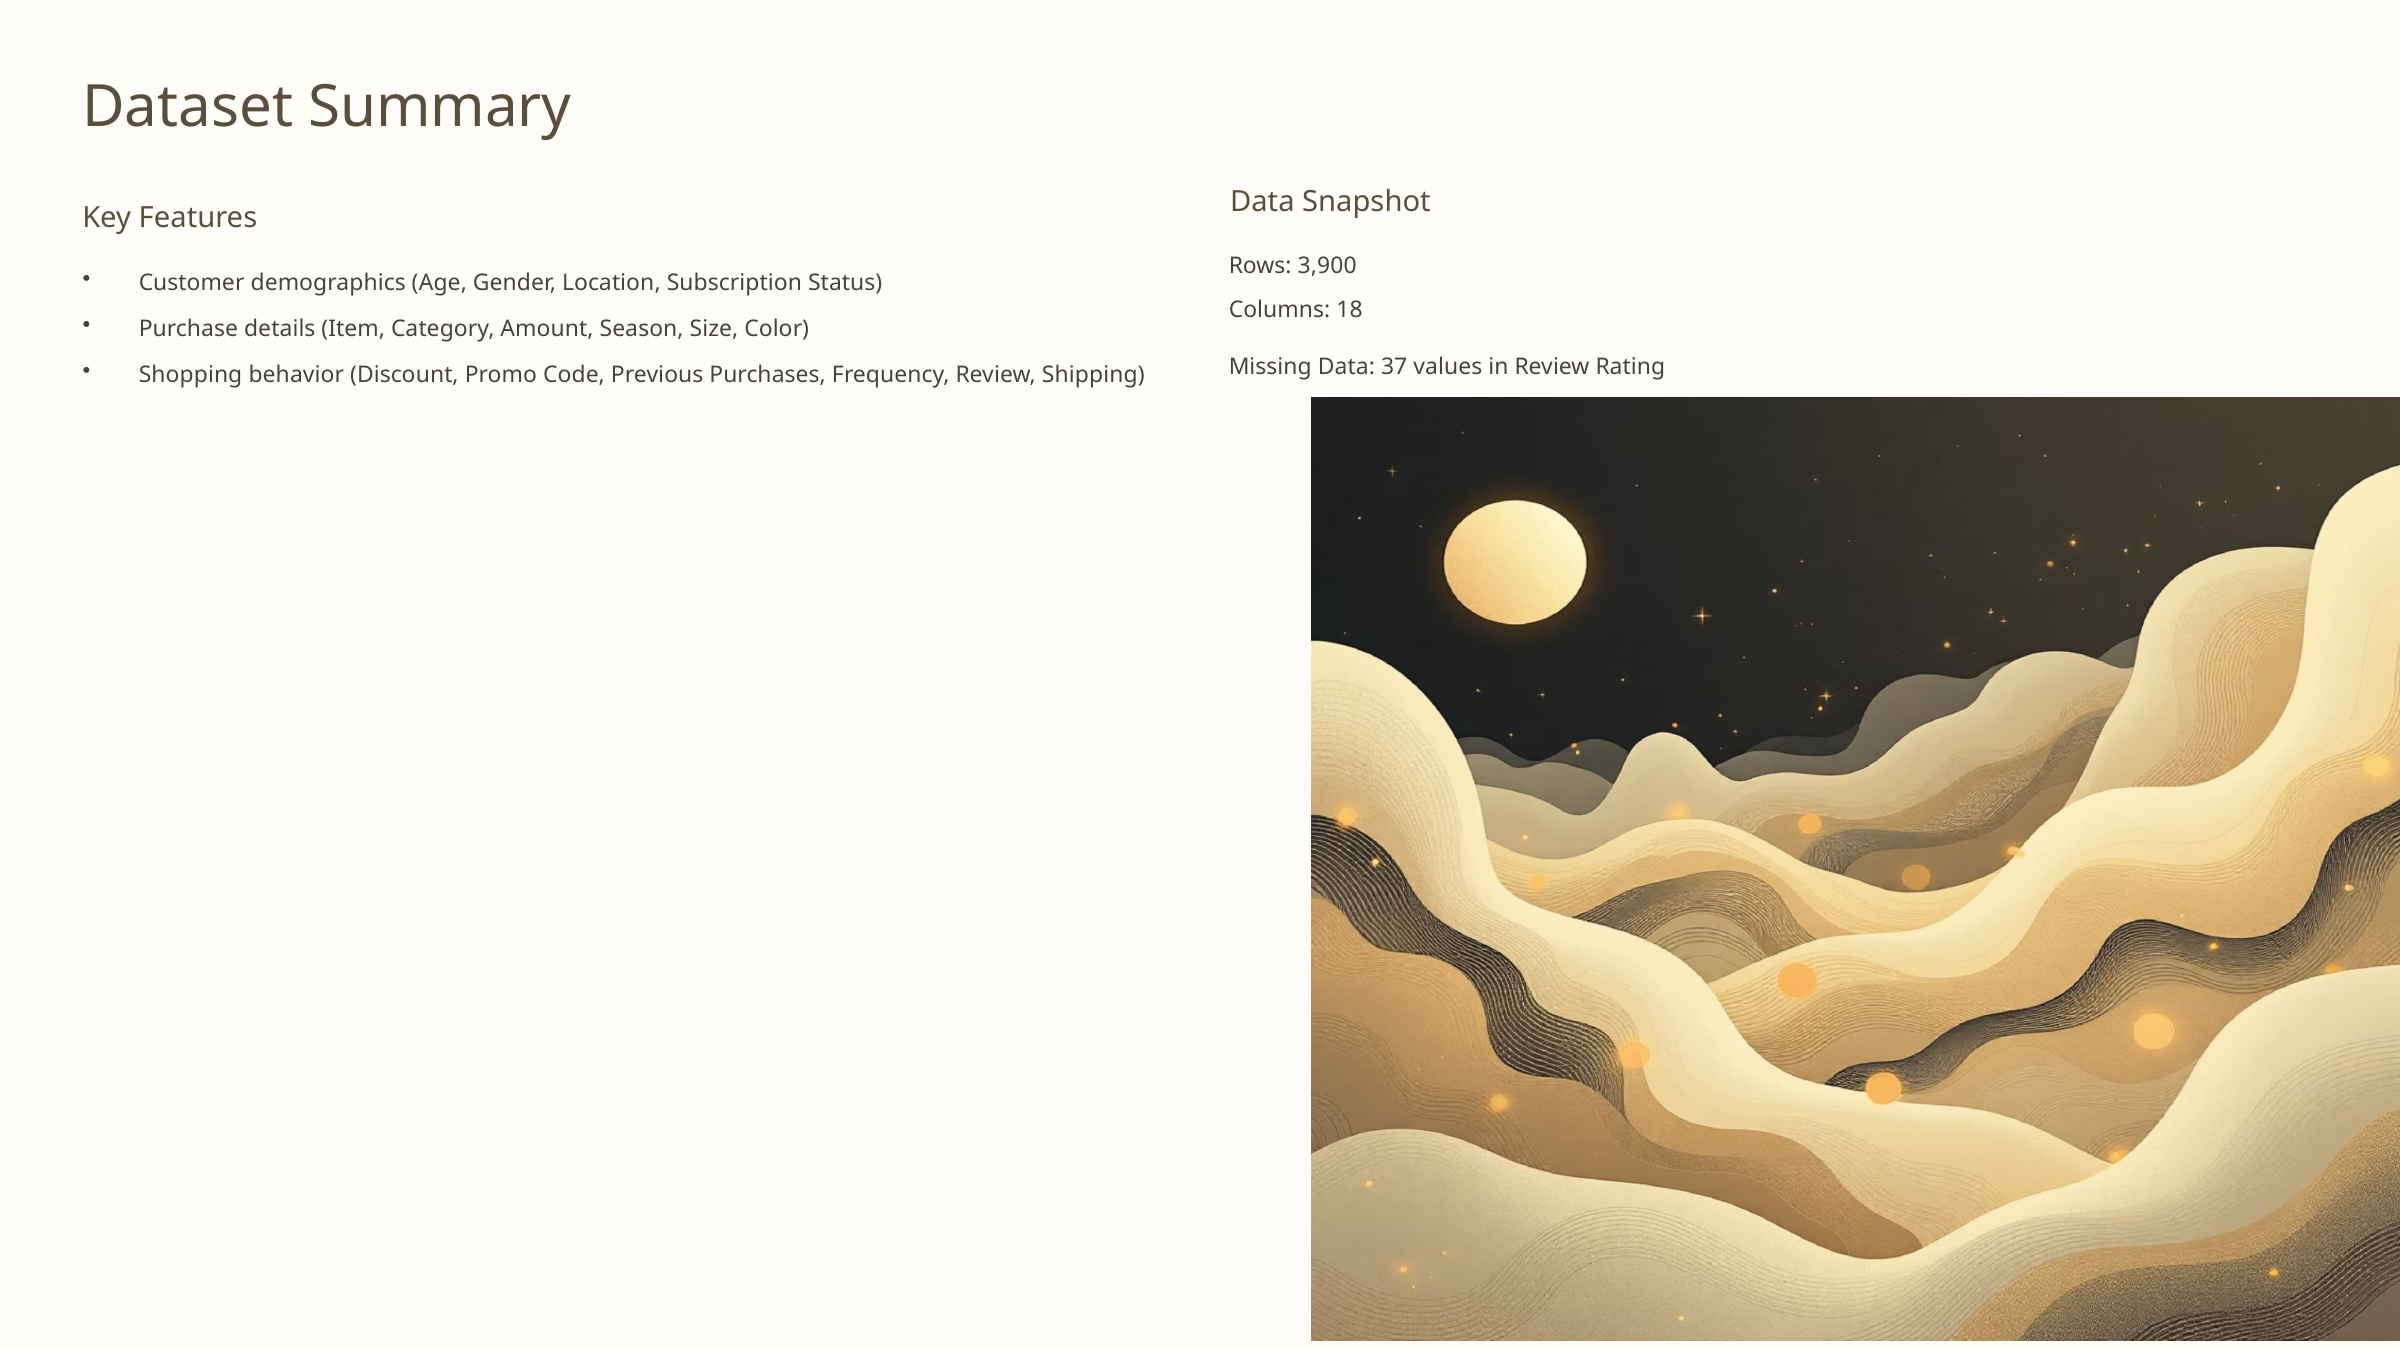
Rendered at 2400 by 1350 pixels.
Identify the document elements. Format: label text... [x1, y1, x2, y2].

text_box Missing Data: 37 values in Review Rating [1228, 341, 2318, 379]
text_box Data Snapshot [1229, 180, 1525, 218]
text_box Shopping behavior (Discount, Promo Code, Previous Purchases, Frequency, Review, Shipping) [82, 349, 1172, 387]
picture [1311, 397, 2400, 1341]
text_box Customer demographics (Age, Gender, Location, Subscription Status) [82, 257, 1172, 296]
text_box Columns: 18 [1228, 284, 2318, 323]
text_box Purchase details (Item, Category, Amount, Season, Size, Color) [82, 303, 1172, 342]
text_box Key Features [82, 197, 377, 234]
text_box Rows: 3,900 [1228, 241, 2318, 279]
text_box Dataset Summary [82, 64, 672, 139]
